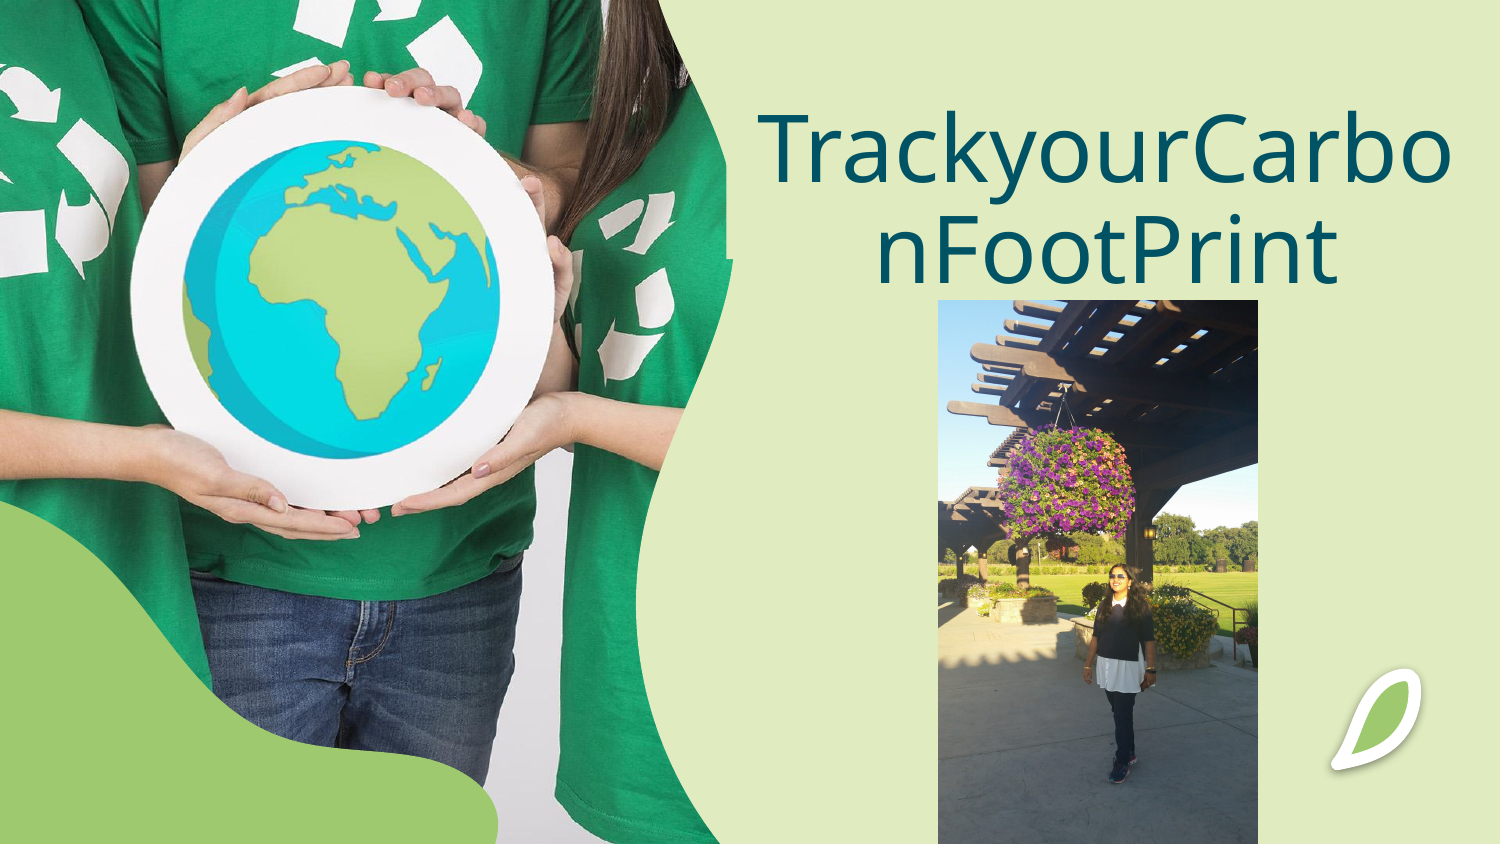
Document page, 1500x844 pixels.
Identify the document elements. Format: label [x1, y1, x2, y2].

text_box [0, 0, 1500, 844]
picture [937, 300, 1258, 844]
